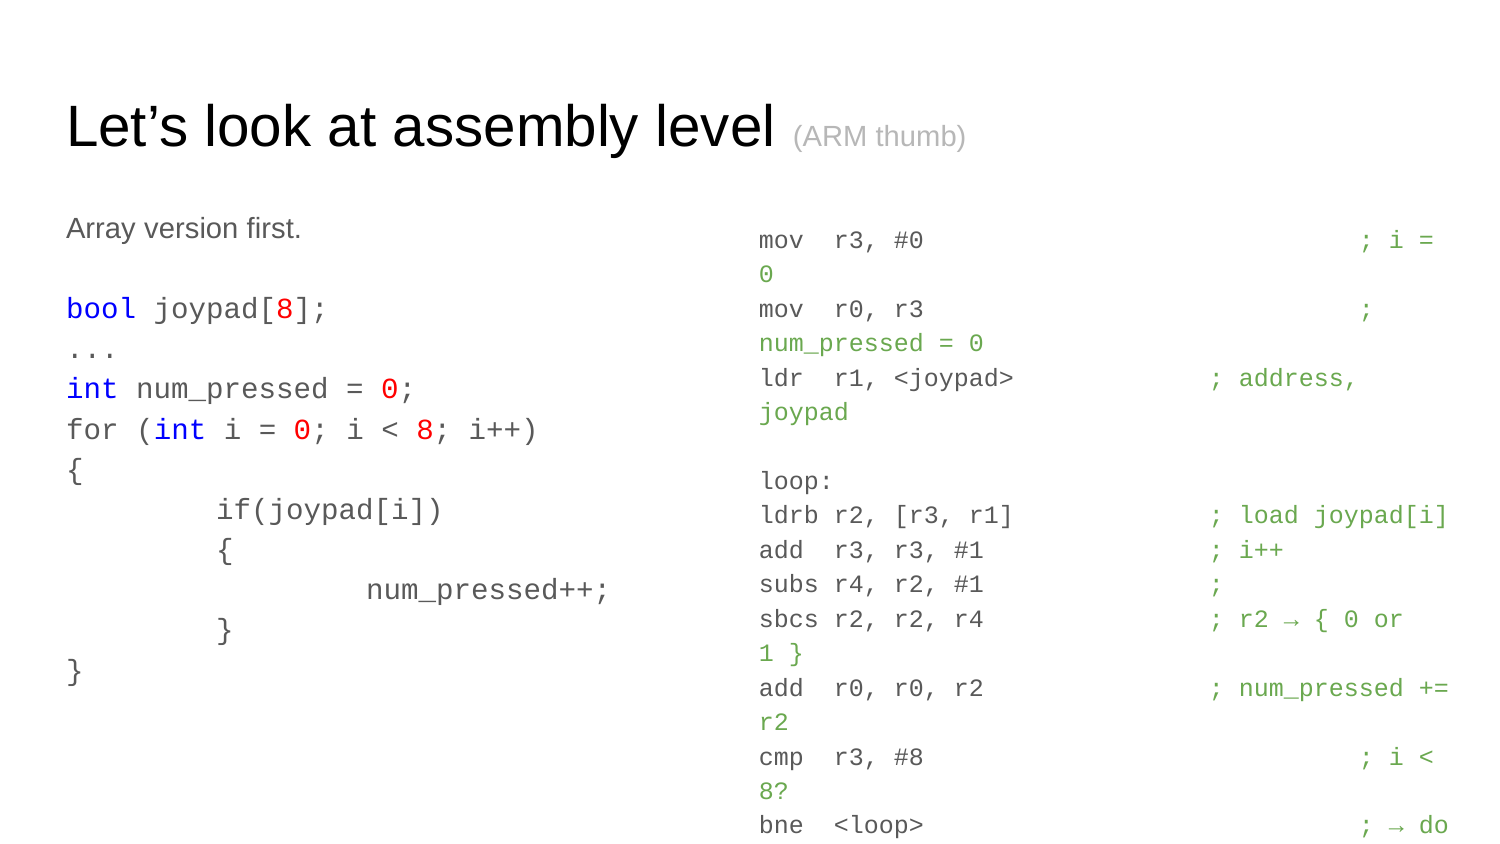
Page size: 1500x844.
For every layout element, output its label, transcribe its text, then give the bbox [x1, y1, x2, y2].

title Let’s look at assembly level (ARM thumb) [51, 72, 1449, 167]
list mov r3, #0 ; i = 0 mov r0, r3 ; num_pressed = 0 ldr r1, <joypad> ; address, joypad loop: ldrb r2, [r3, r1] ; load joypad[i] add r3, r3, #1 ; i++ subs r4, r2, #1 ; sbcs r2, r2, r4 ; r2 → { 0 or 1 } add r0, r0, r2 ; num_pressed += r2 cmp r3, #8 ; i < 8? bne <loop> ; → do another loop [743, 204, 1475, 750]
list Array version first. bool joypad[8]; ... int num_pressed = 0; for (int i = 0; i < 8; i++) { if(joypad[i]) { num_pressed++; } } [51, 189, 708, 750]
